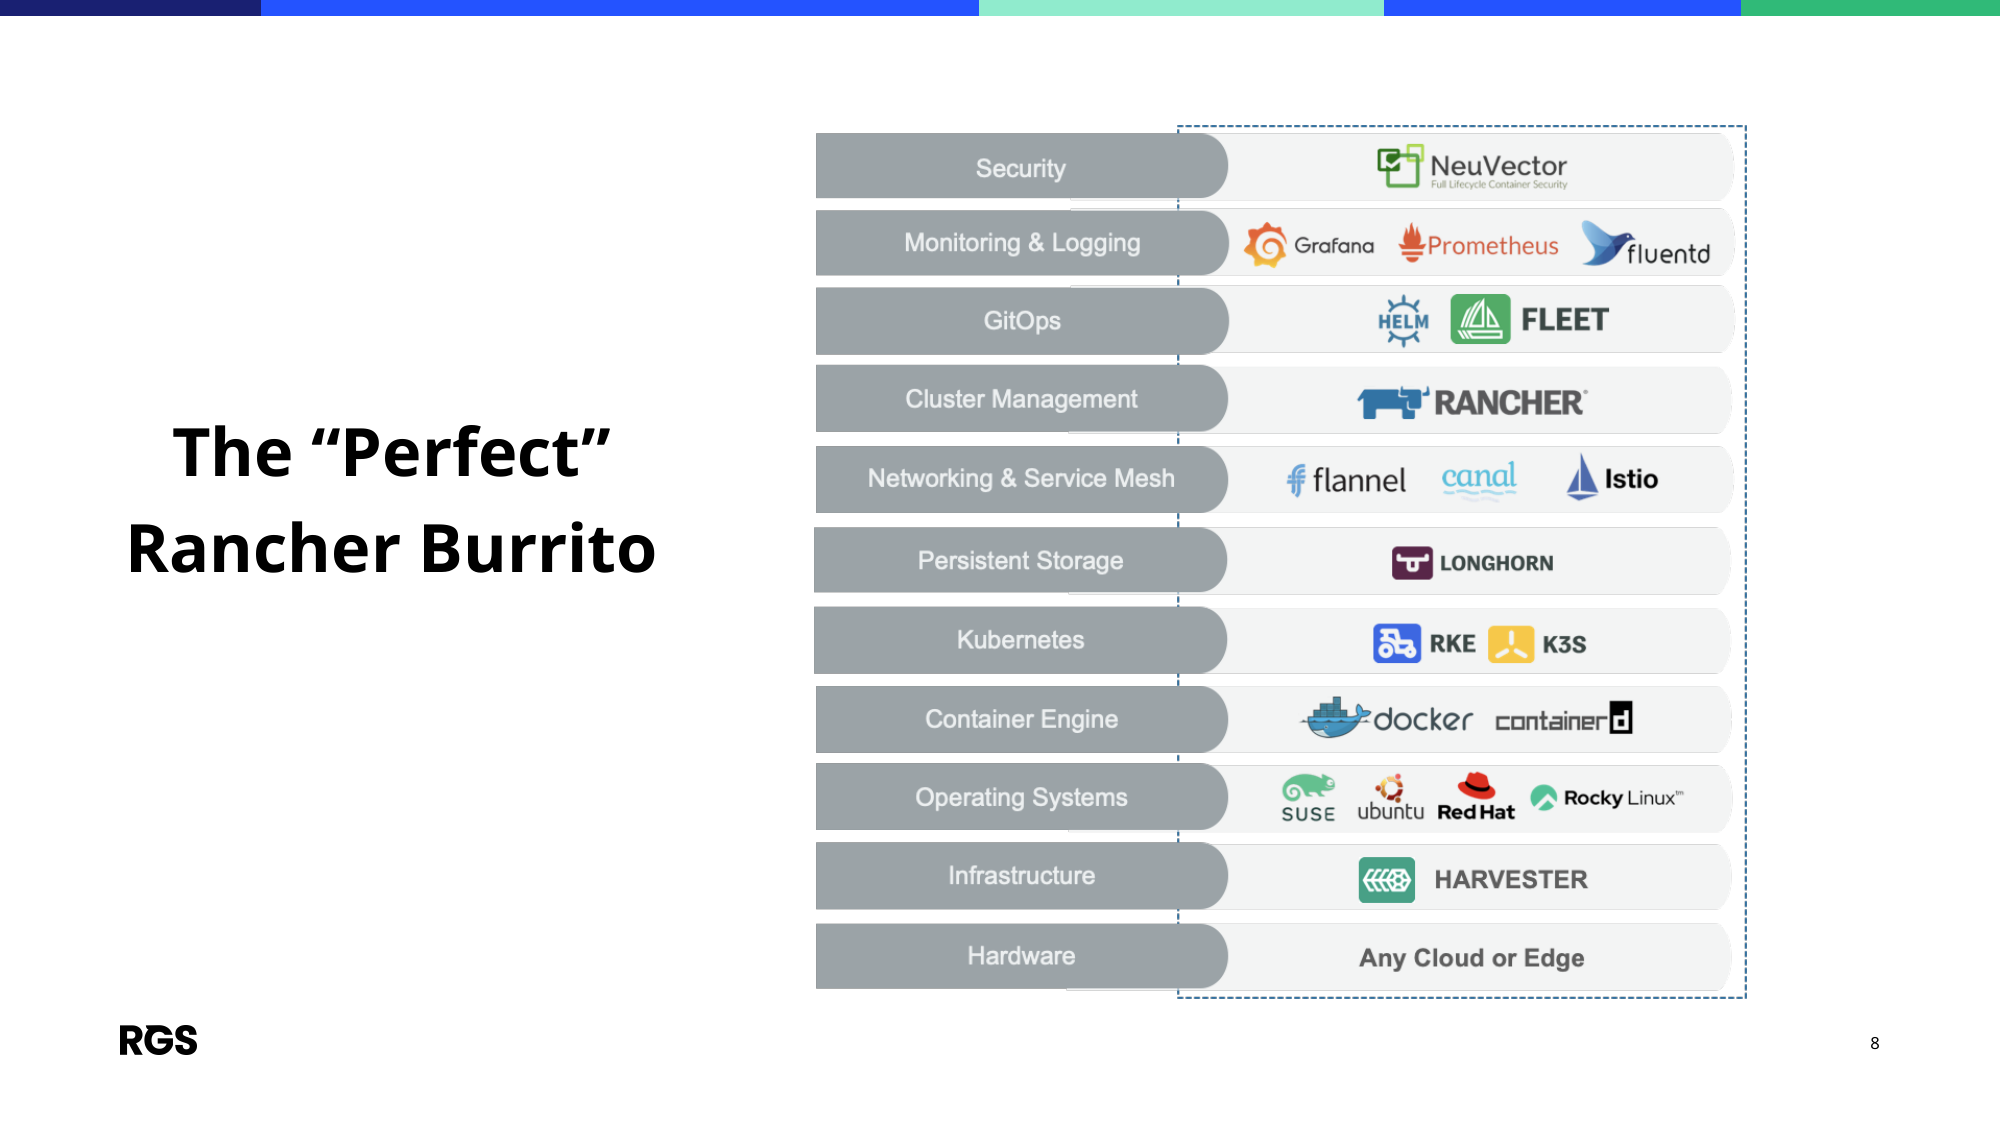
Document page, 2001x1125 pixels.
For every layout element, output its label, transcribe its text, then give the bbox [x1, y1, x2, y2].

list The “Perfect” Rancher Burrito [75, 394, 709, 584]
picture [812, 123, 1749, 1001]
slide_number 8 [1832, 1032, 1880, 1053]
